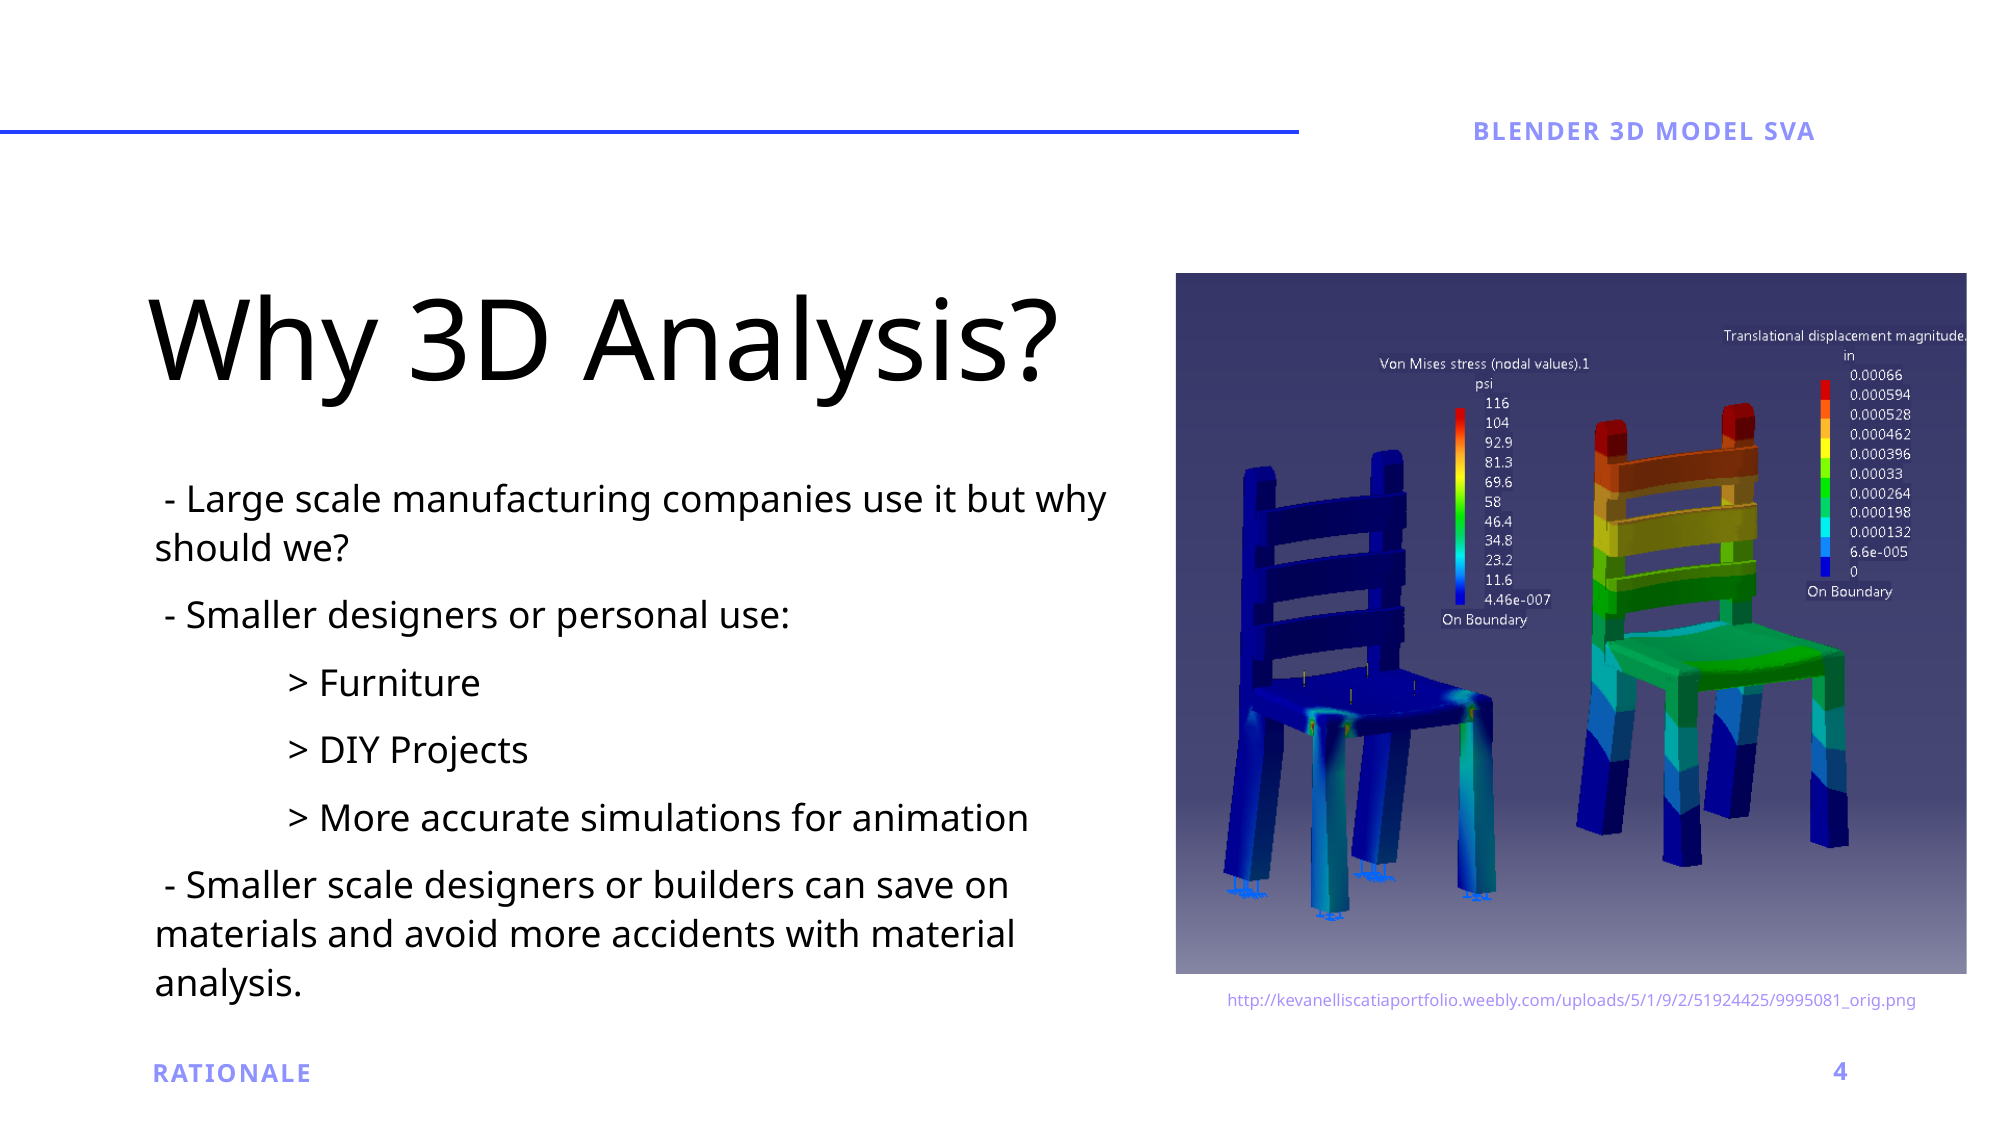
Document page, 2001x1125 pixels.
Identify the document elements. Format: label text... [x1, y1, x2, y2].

text_box http://kevanelliscatiaportfolio.weebly.com/uploads/5/1/9/2/51924425/9995081_orig.png [1212, 982, 1967, 1018]
slide_number 4 [1412, 1042, 1863, 1103]
list - Large scale manufacturing companies use it but why should we? - Smaller designers or personal use: > Furniture > DIY Projects > More accurate simulations for animation - Smaller scale designers or builders can save on materials and avoid more accidents with material analysis. [139, 463, 1155, 1013]
slide_number Rationale [137, 1042, 588, 1103]
picture [1175, 273, 1967, 974]
title Why 3D Analysis? [131, 218, 1148, 413]
footer Blender 3D Model SVA [1306, 101, 1982, 162]
